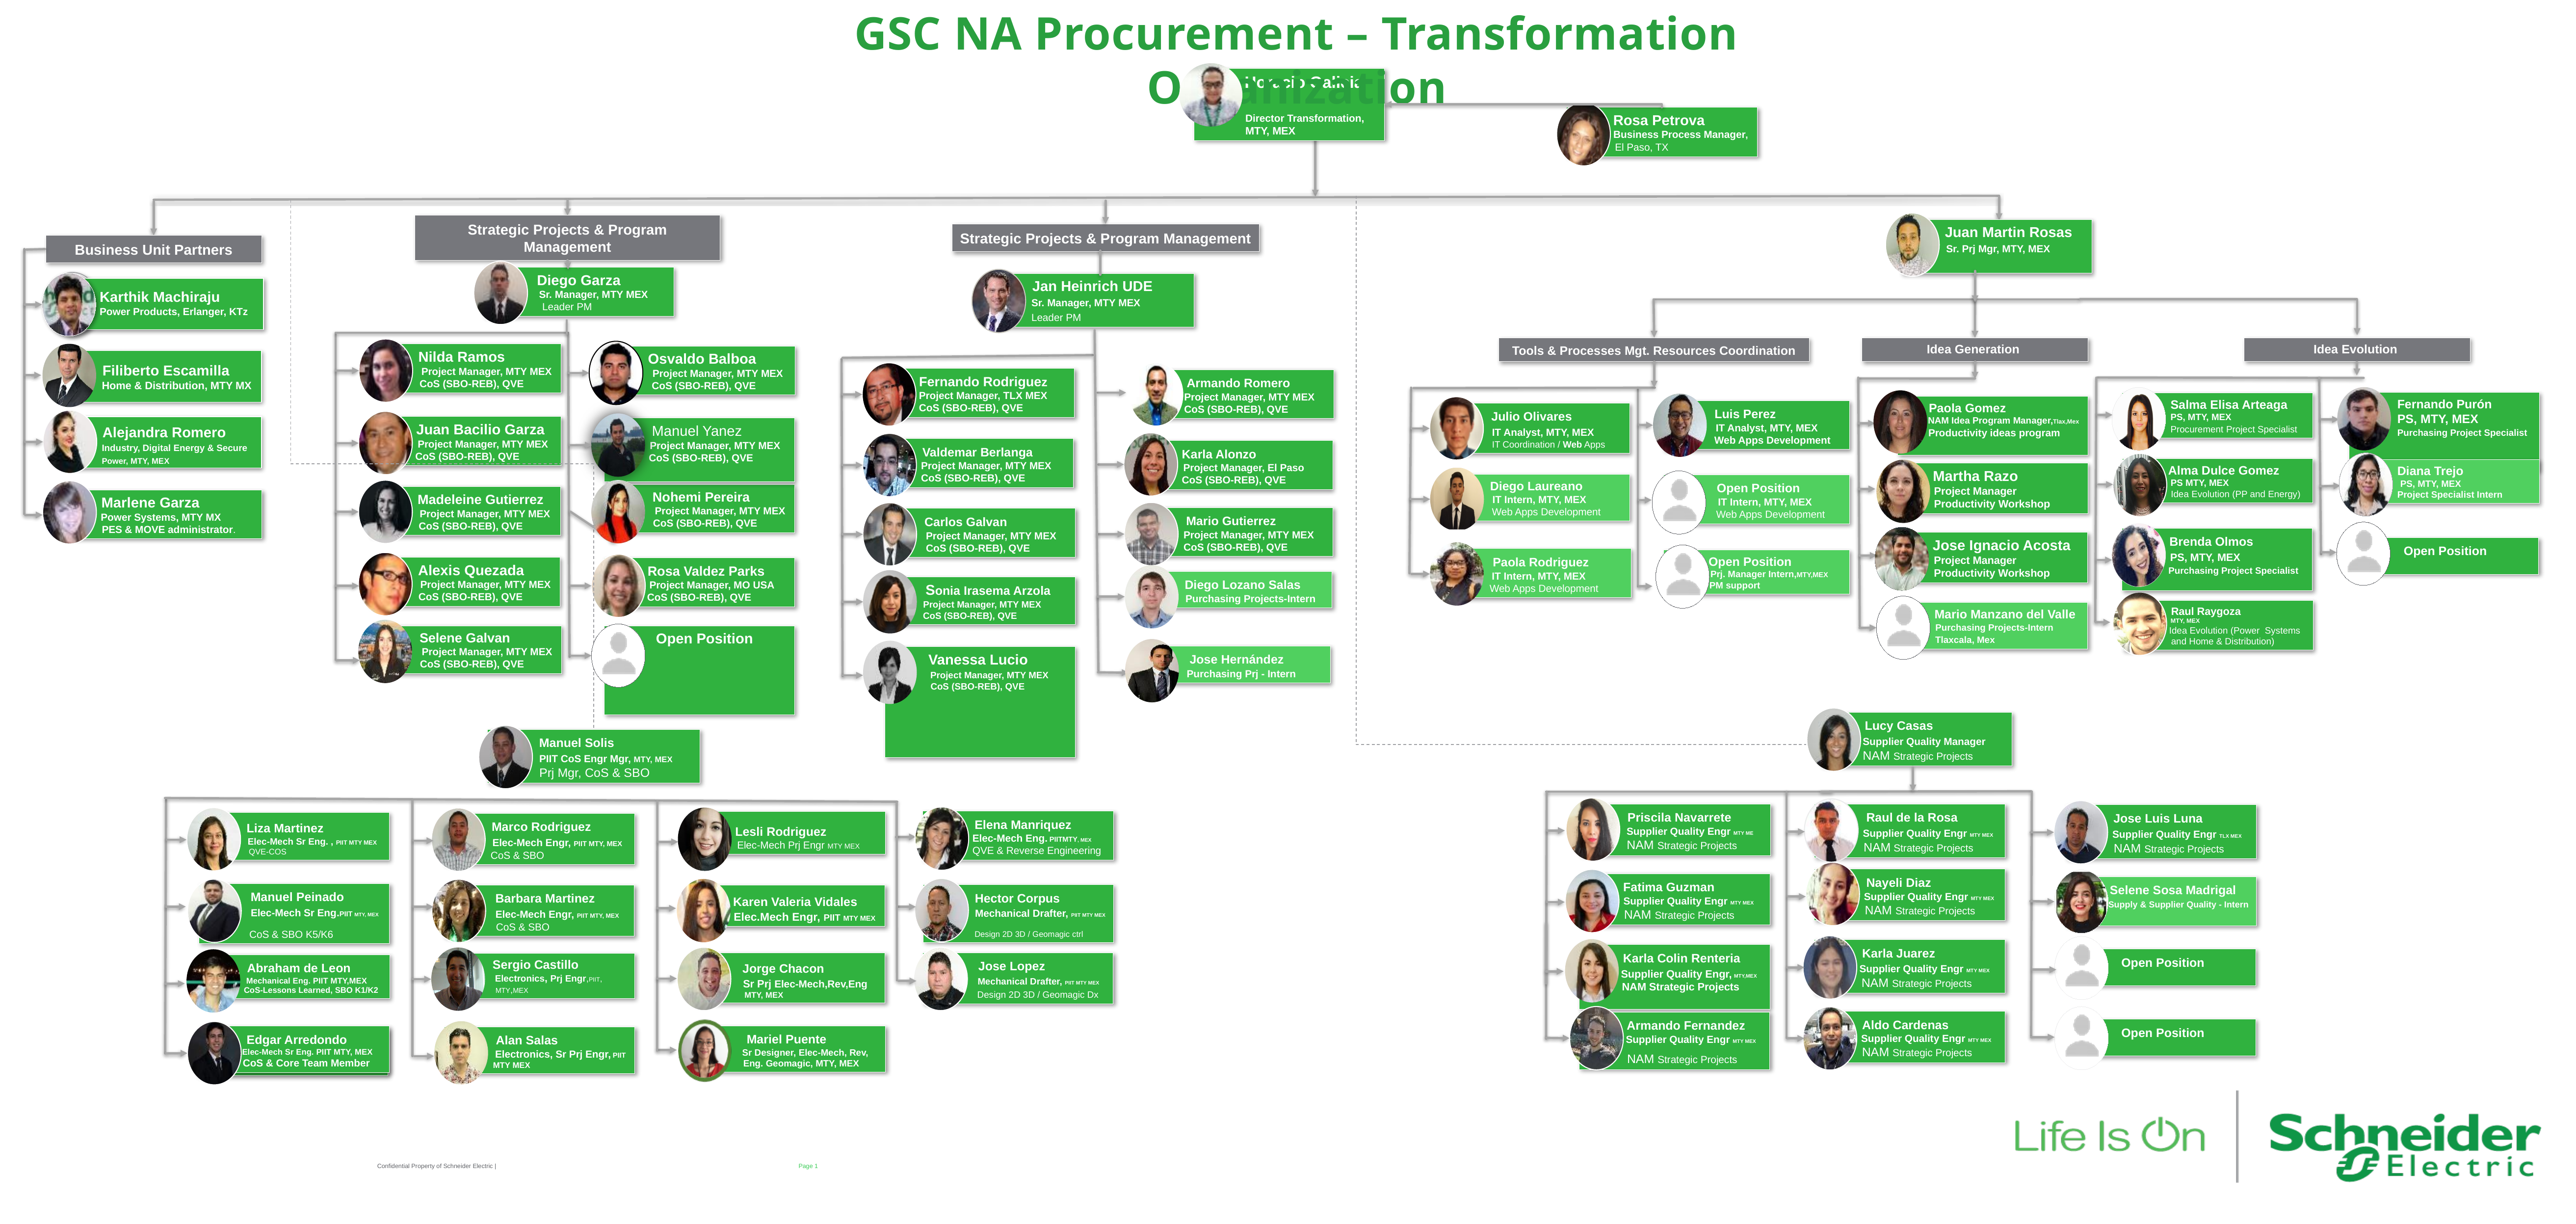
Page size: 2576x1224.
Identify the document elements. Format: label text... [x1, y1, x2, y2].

slide_number Page 1 [803, 1162, 947, 1170]
text_box Alan Salas Electronics, Sr Prj Engr, PIIT MTY MEX [491, 1027, 635, 1074]
text_box GSC NA Procurement – Transformation Organization [702, 1, 1514, 117]
picture [591, 624, 646, 688]
text_box Abraham de Leon Mechanical Eng. PIIT MTY,MEX CoS-Lessons Learned, SBO K1/K2 [243, 955, 390, 999]
picture [1875, 527, 1929, 591]
text_box Manuel Solis PIIT CoS Engr Mgr, MTY, MEX Prj Mgr, CoS & SBO [535, 729, 700, 783]
picture [434, 1021, 488, 1085]
text_box [677, 1017, 733, 1084]
picture [914, 878, 969, 942]
picture [915, 806, 969, 871]
picture [863, 640, 917, 704]
picture [1656, 545, 1710, 609]
picture [2337, 387, 2392, 451]
picture [1991, 1006, 2566, 1204]
picture [478, 725, 533, 789]
picture [1876, 596, 1930, 660]
text_box Alejandra Romero Industry, Digital Energy & Secure Power, MTY, MEX [99, 416, 175, 468]
picture [1873, 390, 1927, 454]
picture [187, 1021, 241, 1085]
picture [1876, 459, 1930, 523]
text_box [841, 200, 1334, 676]
text_box Liza Martinez Elec-Mech Sr Eng. , PIIT MTY MEX QVE-COS [243, 812, 390, 860]
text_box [1516, 0, 1530, 211]
picture [43, 410, 97, 474]
picture [432, 879, 486, 943]
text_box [335, 223, 795, 661]
picture [913, 947, 968, 1011]
text_box Jose Lopez Mechanical Drafter, PIIT MTY MEX Design 2D 3D / Geomagic Dx [970, 953, 1113, 1004]
text_box Marco Rodriguez Elec-Mech Engr, PIIT MTY, MEX CoS & SBO [488, 813, 635, 865]
picture [677, 878, 731, 943]
picture [1179, 63, 1243, 127]
text_box Mariel Puente Sr Designer, Elec-Mech, Rev, Eng. Geomagic, MTY, MEX [724, 1026, 886, 1072]
picture [1125, 565, 1179, 629]
text_box Jose Hernández Purchasing Prj - Intern [1182, 680, 1304, 683]
picture [431, 808, 486, 872]
text_box Business Unit Partners [46, 235, 262, 263]
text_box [42, 480, 175, 544]
footer Confidential Property of Schneider Electric | [377, 1162, 803, 1170]
text_box Open Position [604, 664, 795, 715]
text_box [1533, 195, 1999, 200]
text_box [1546, 708, 2257, 1070]
text_box [677, 806, 733, 872]
text_box Edgar Arredondo Elec-Mech Sr Eng. PIIT MTY, MEX CoS & Core Team Member [244, 1026, 390, 1073]
picture [591, 479, 645, 544]
text_box Vanessa Lucio Project Manager, MTY MEX CoS (SBO-REB), QVE [885, 680, 1076, 758]
picture [677, 947, 731, 1011]
text_box Elena Manriquez Elec-Mech Eng. PIITMTY, MEX QVE & Reverse Engineering [972, 811, 1114, 860]
text_box Jorge Chacon Sr Prj Elec-Mech,Rev,Eng MTY, MEX [734, 953, 885, 1003]
text_box Hector Corpus Mechanical Drafter, PIIT MTY MEX Design 2D 3D / Geomagic ctrl [971, 884, 1114, 943]
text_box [1931, 527, 2088, 591]
picture [186, 949, 240, 1013]
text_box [42, 272, 264, 337]
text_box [1409, 213, 2540, 656]
text_box Lesli Rodriguez Elec-Mech Prj Engr MTY MEX [720, 811, 886, 854]
picture [1125, 639, 1179, 703]
picture [2339, 452, 2393, 516]
picture [1652, 471, 1706, 534]
text_box Barbara Martinez Elec-Mech Engr, PIIT MTY, MEX CoS & SBO [489, 885, 634, 936]
picture [863, 570, 917, 634]
picture [187, 878, 241, 943]
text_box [177, 313, 708, 616]
text_box Manuel Peinado Elec-Mech Sr Eng.PIIT MTY, MEX CoS & SBO K5/K6 [244, 883, 390, 944]
text_box Sergio Castillo Electronics, Prj Engr,PIIT, MTY,MEX [488, 953, 635, 999]
picture [186, 807, 241, 871]
picture [42, 344, 97, 407]
picture [431, 947, 485, 1011]
picture [1556, 102, 1611, 166]
picture [2111, 523, 2166, 587]
text_box Selene Galvan Project Manager, MTY MEX CoS (SBO-REB), QVE [415, 665, 562, 674]
text_box GSC NA Procurement – Transformation Organization [1533, 1, 1892, 117]
text_box Horacio Galicia Director Transformation, MTY, MEX [1194, 117, 1385, 141]
picture [358, 619, 412, 684]
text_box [154, 195, 1514, 200]
text_box Karen Valeria Vidales Elec.Mech Engr, PIIT MTY MEX [733, 885, 885, 927]
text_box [165, 798, 897, 802]
text_box Rosa Petrova Business Process Manager, El Paso, TX [1613, 117, 1758, 157]
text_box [1306, 245, 1856, 695]
text_box Filiberto Escamilla Home & Distribution, MTY MX [99, 350, 175, 402]
